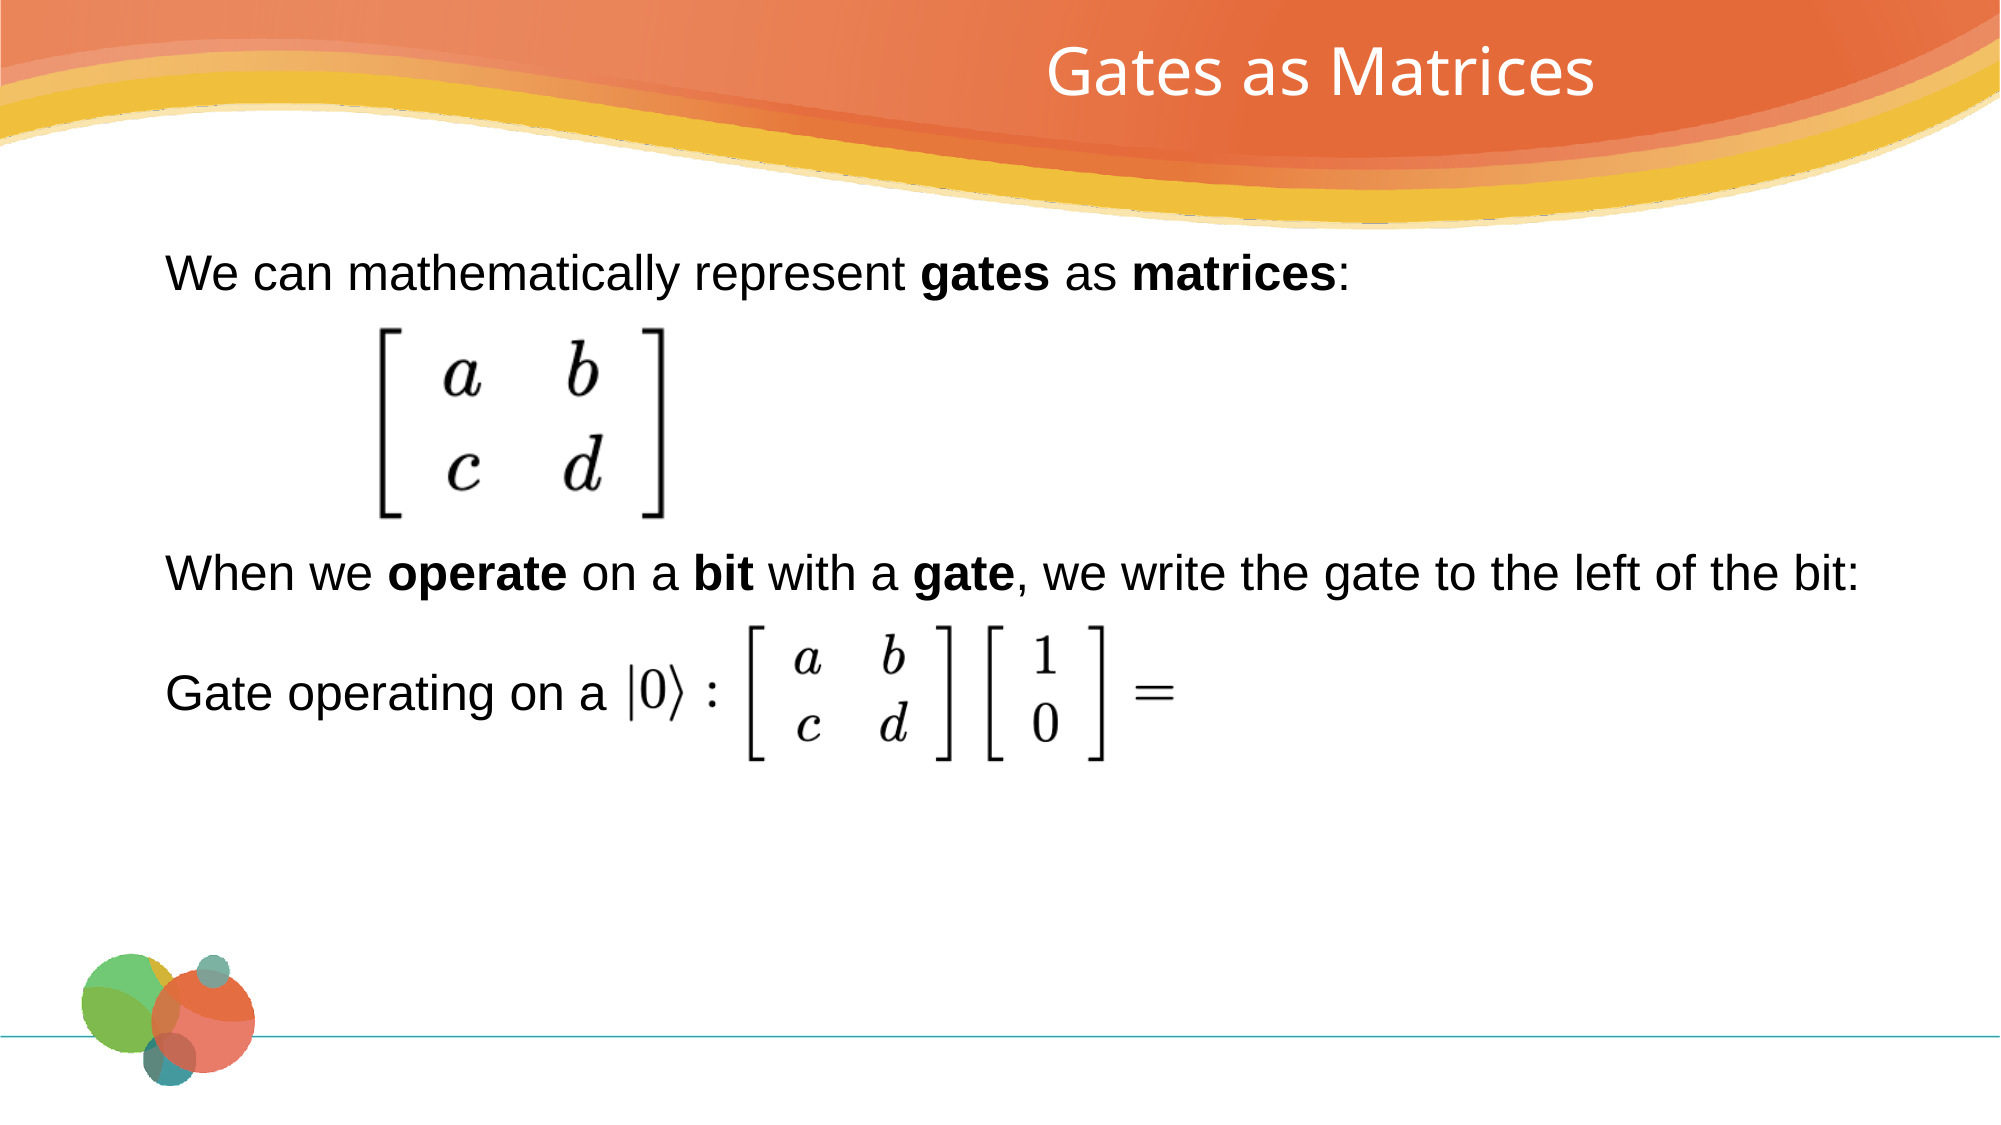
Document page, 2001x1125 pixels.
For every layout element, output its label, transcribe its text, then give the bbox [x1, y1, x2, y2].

picture [0, 0, 2000, 1086]
title Gates as Matrices [780, 30, 1863, 153]
text_box We can mathematically represent gates as matrices: When we operate on a bit with a gate, we write the gate to the left of the bit: Gate operating on a [150, 225, 1930, 983]
